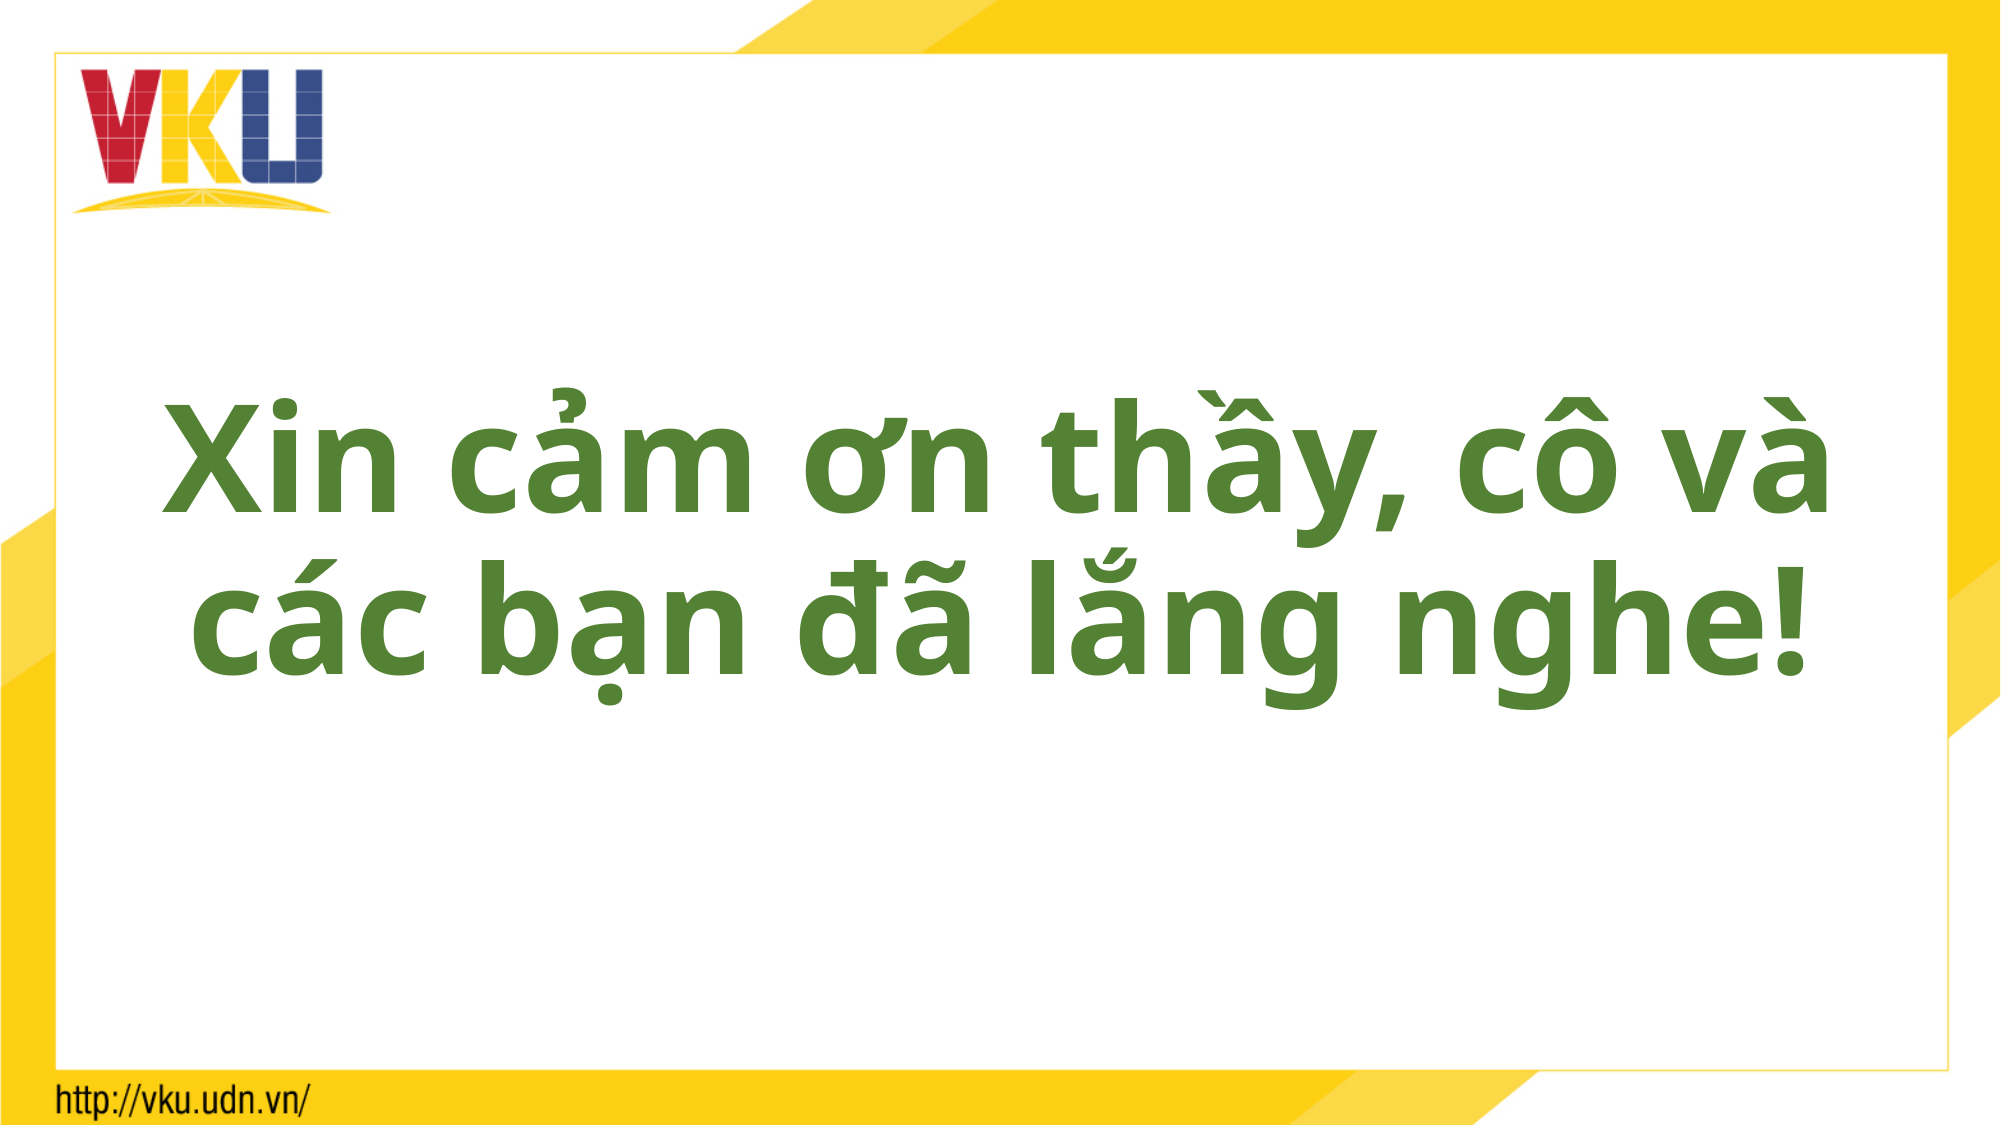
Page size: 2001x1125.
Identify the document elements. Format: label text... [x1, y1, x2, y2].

title Xin cảm ơn thầy, cô và các bạn đã lắng nghe! [90, 328, 1910, 762]
picture [0, 0, 2001, 1125]
